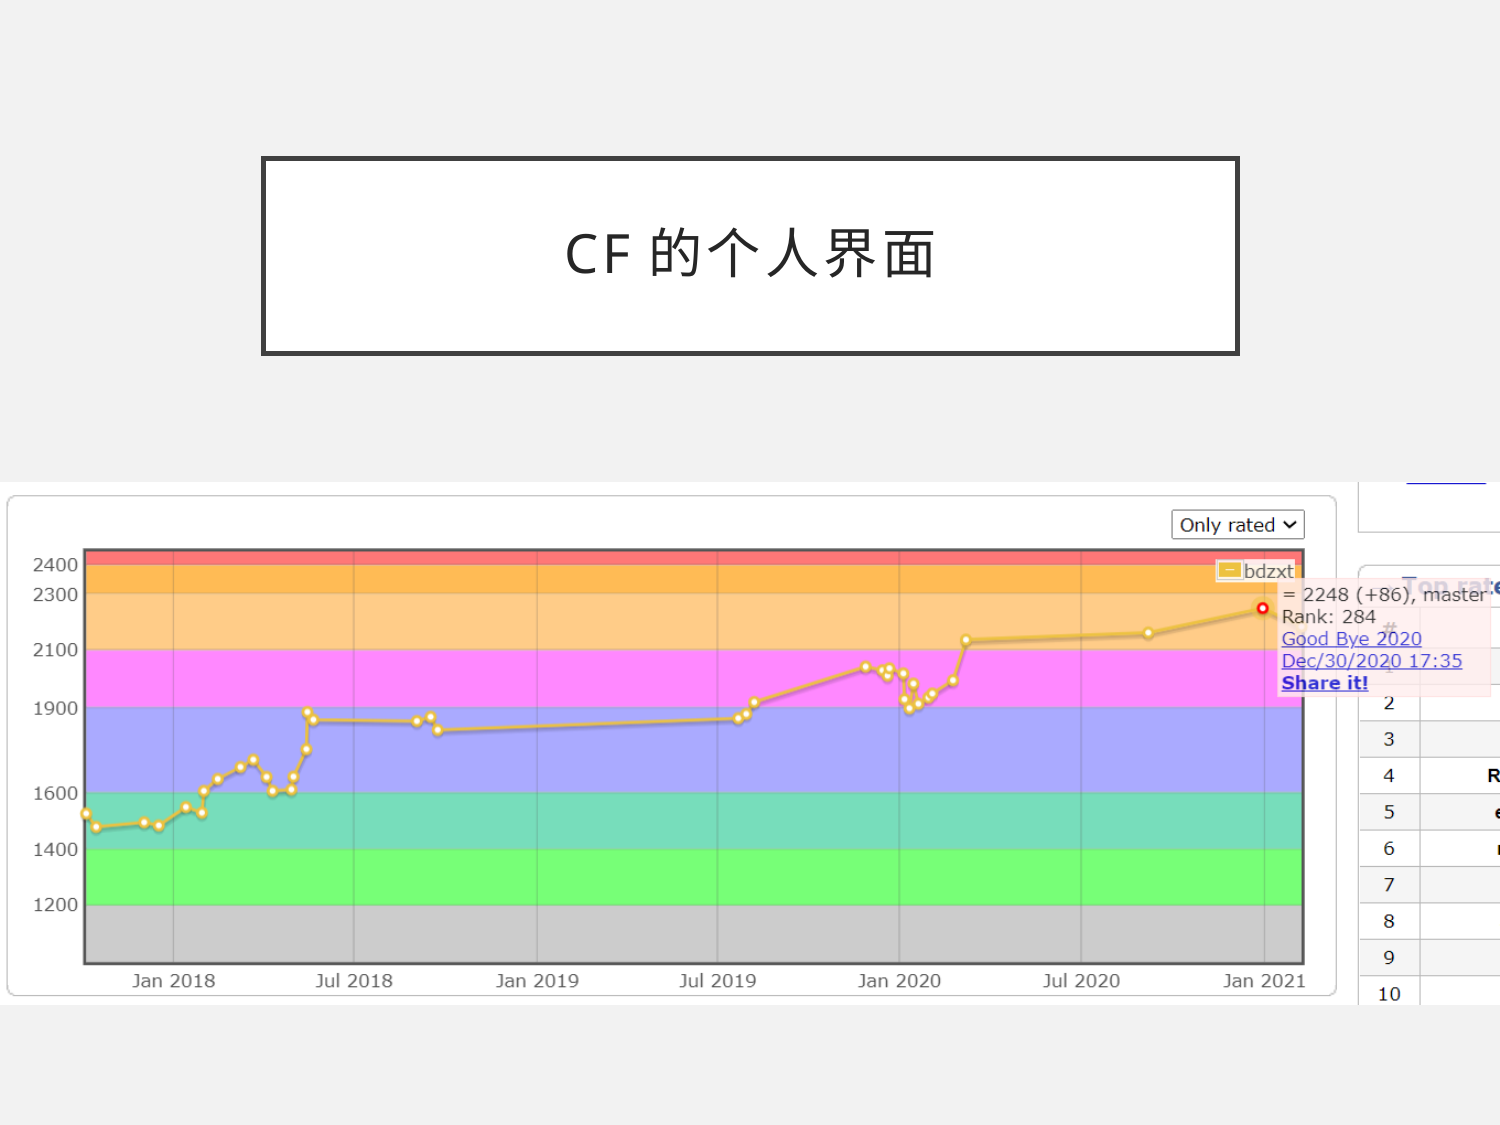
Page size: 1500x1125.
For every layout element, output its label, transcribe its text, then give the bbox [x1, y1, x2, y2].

title CF的个人界面 [261, 156, 1240, 356]
picture [0, 482, 1500, 1005]
